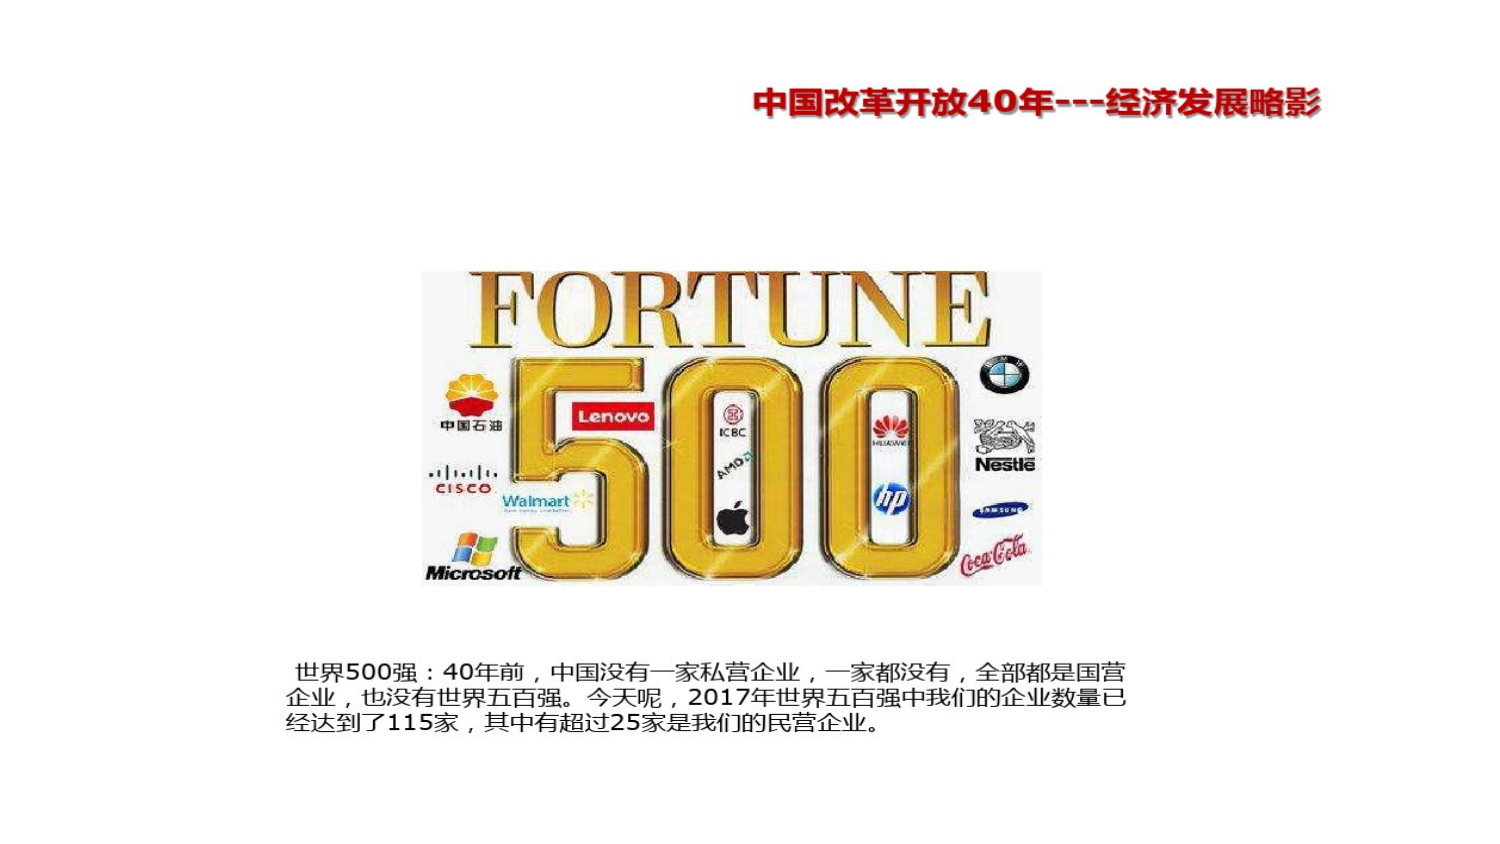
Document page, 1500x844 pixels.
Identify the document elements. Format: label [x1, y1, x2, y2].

picture [88, 19, 1377, 837]
